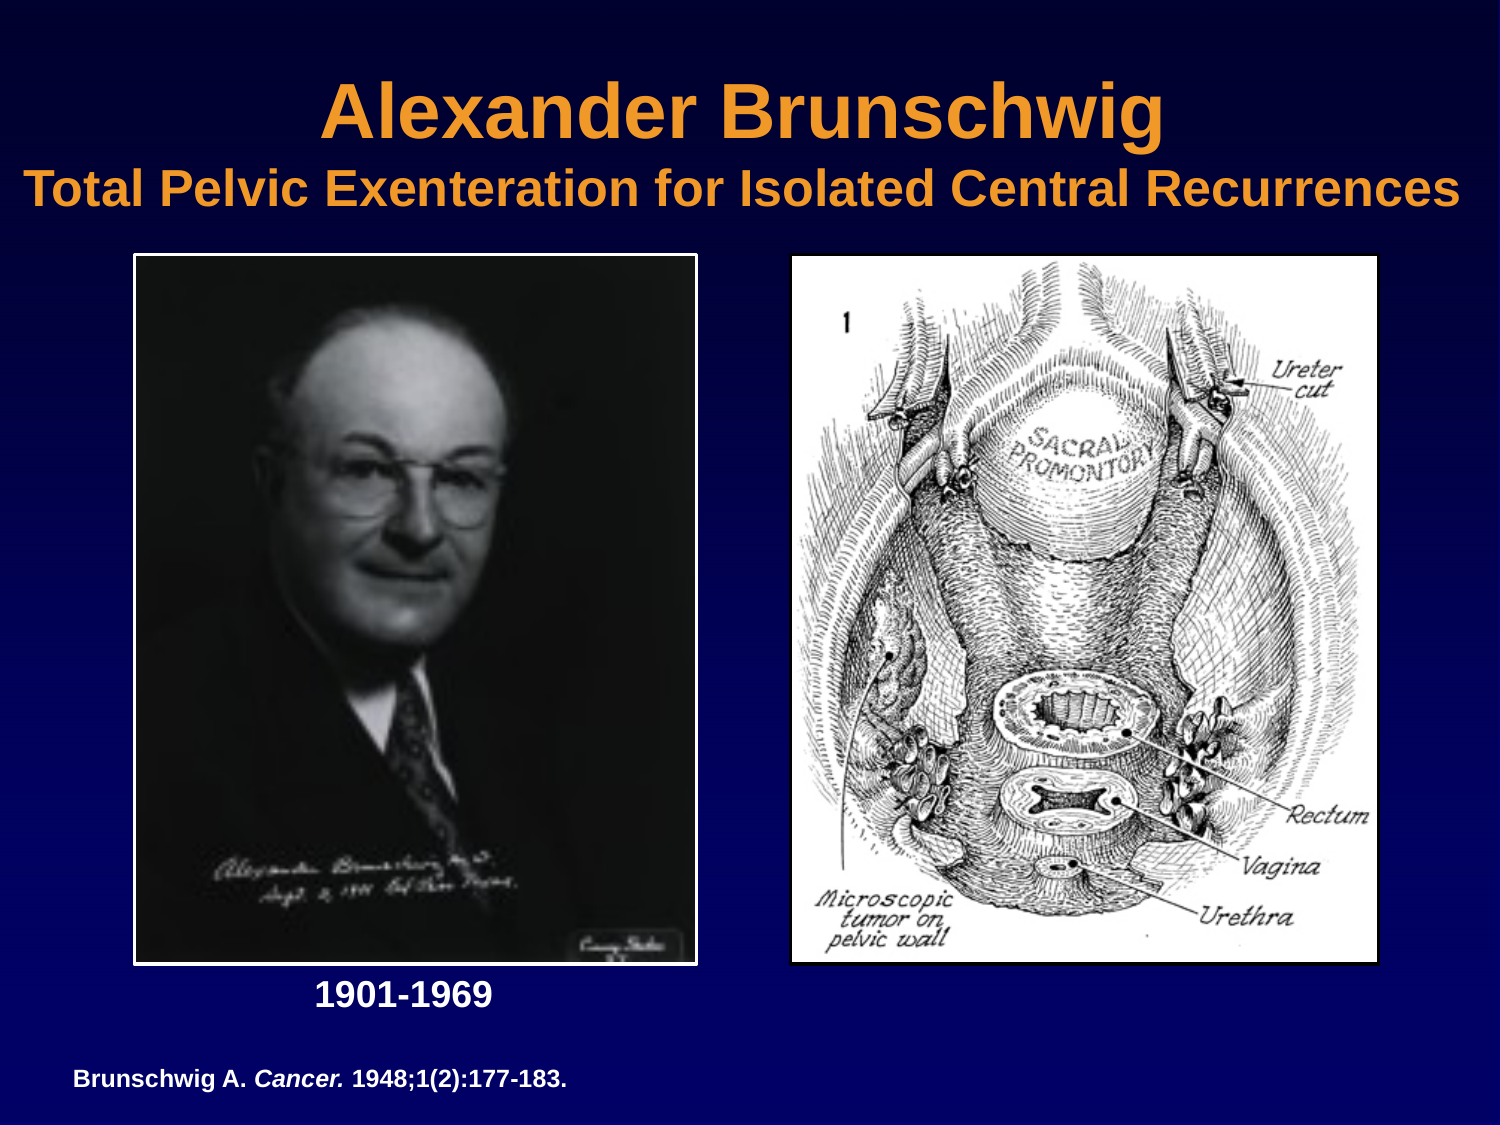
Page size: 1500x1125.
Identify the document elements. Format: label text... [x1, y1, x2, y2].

title Alexander Brunschwig Total Pelvic Exenteration for Isolated Central Recurrences [0, 45, 1487, 233]
picture [792, 255, 1378, 963]
text_box Brunschwig A. Cancer. 1948;1(2):177-183. [58, 1055, 590, 1101]
picture [135, 255, 696, 963]
text_box 1901-1969 [299, 971, 508, 1023]
